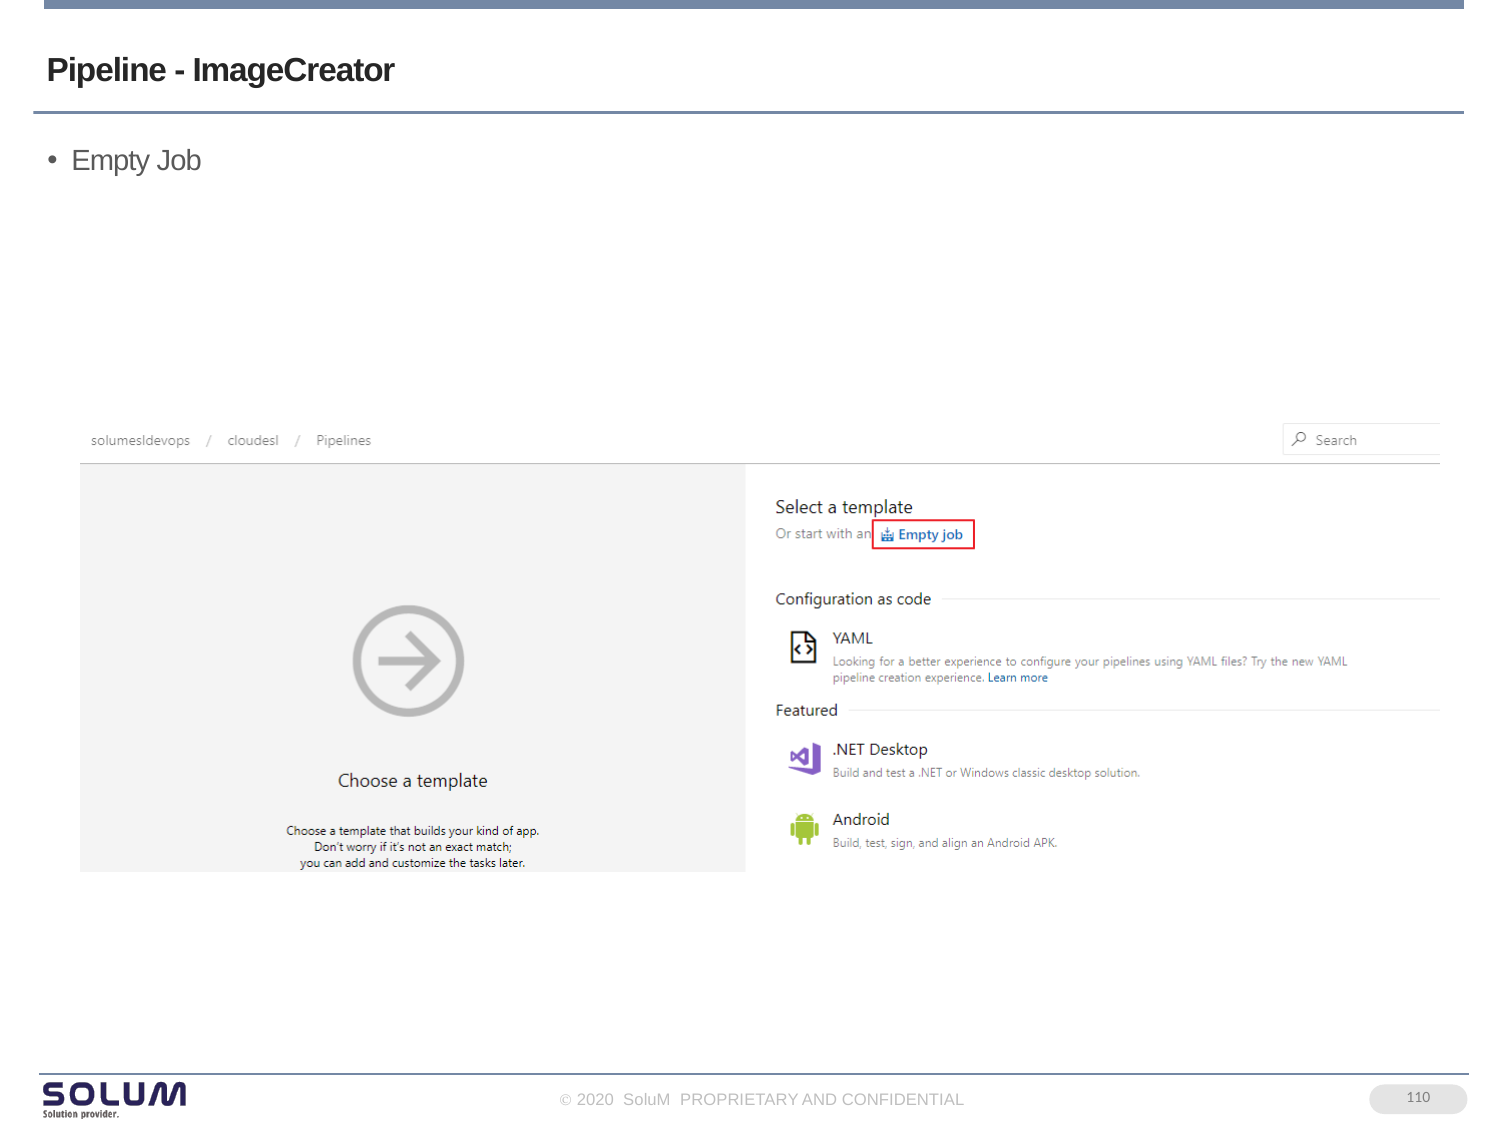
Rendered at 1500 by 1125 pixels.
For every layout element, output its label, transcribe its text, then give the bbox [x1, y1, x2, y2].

subtitle Empty Job [33, 137, 1464, 562]
picture [41, 1080, 187, 1119]
picture [80, 415, 1440, 872]
title Pipeline - ImageCreator [46, 28, 1349, 113]
